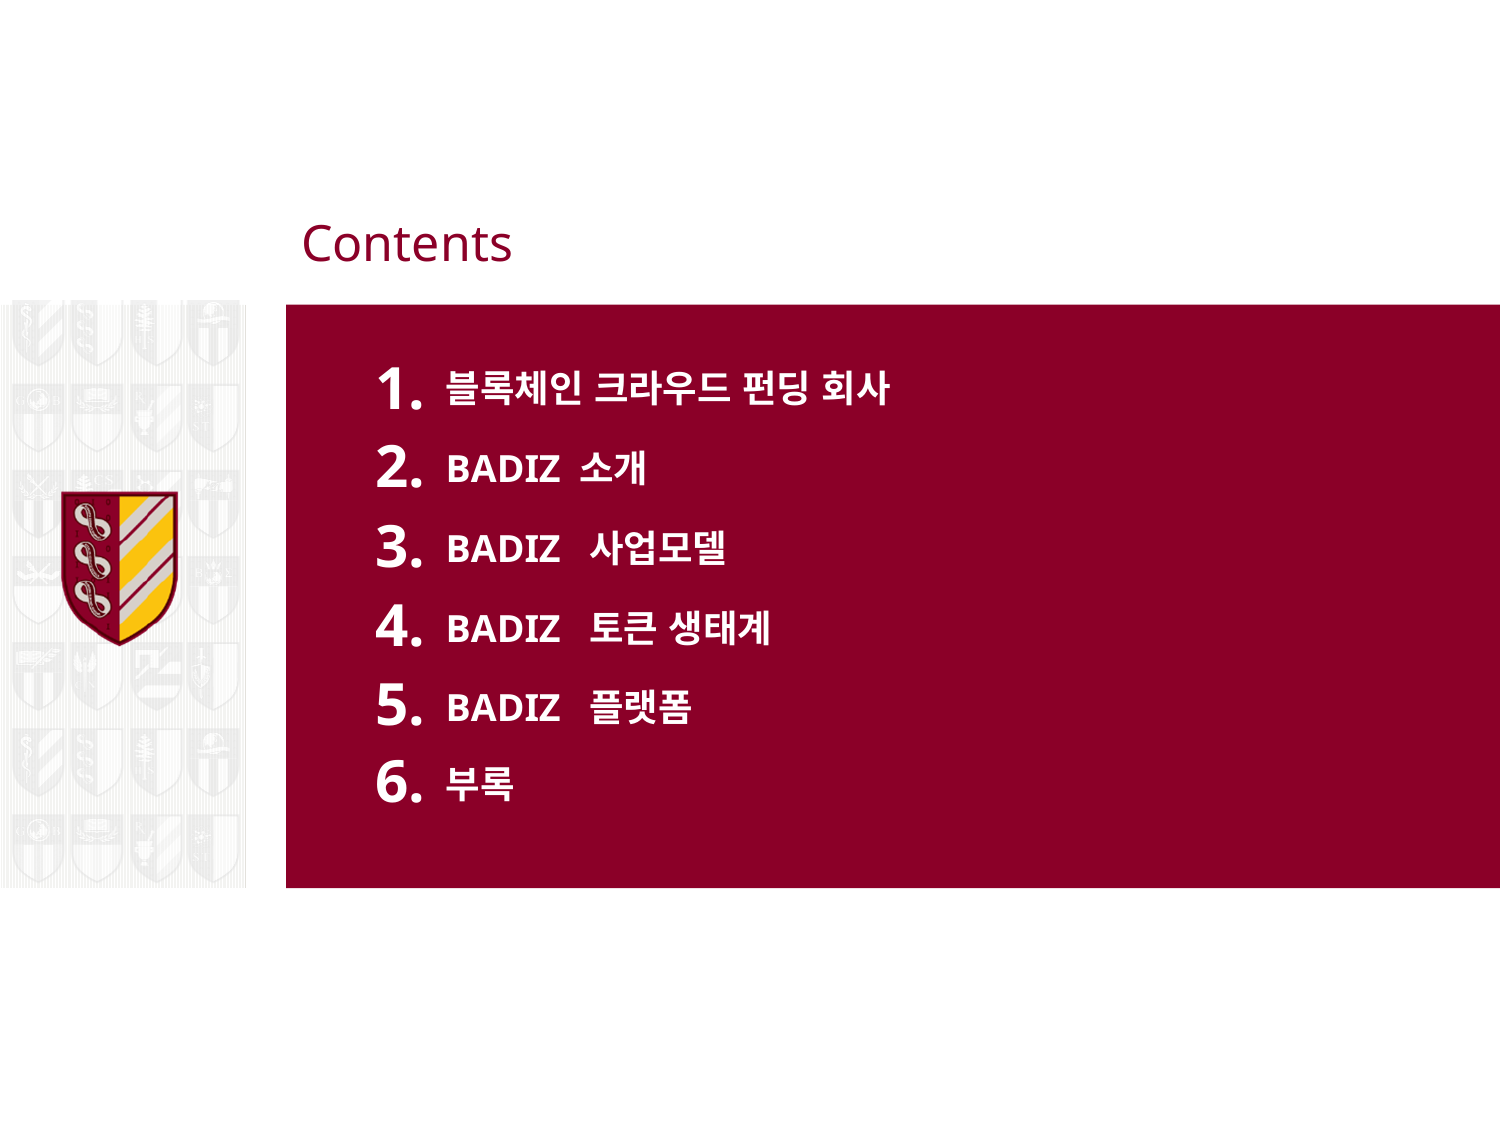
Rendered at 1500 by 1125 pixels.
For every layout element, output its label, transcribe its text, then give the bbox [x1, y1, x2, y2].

title Contents [286, 210, 658, 282]
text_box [328, 659, 1125, 746]
picture [47, 457, 198, 665]
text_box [328, 429, 1125, 501]
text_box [328, 501, 1125, 580]
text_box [328, 580, 1125, 659]
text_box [328, 746, 1125, 823]
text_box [328, 342, 1140, 429]
